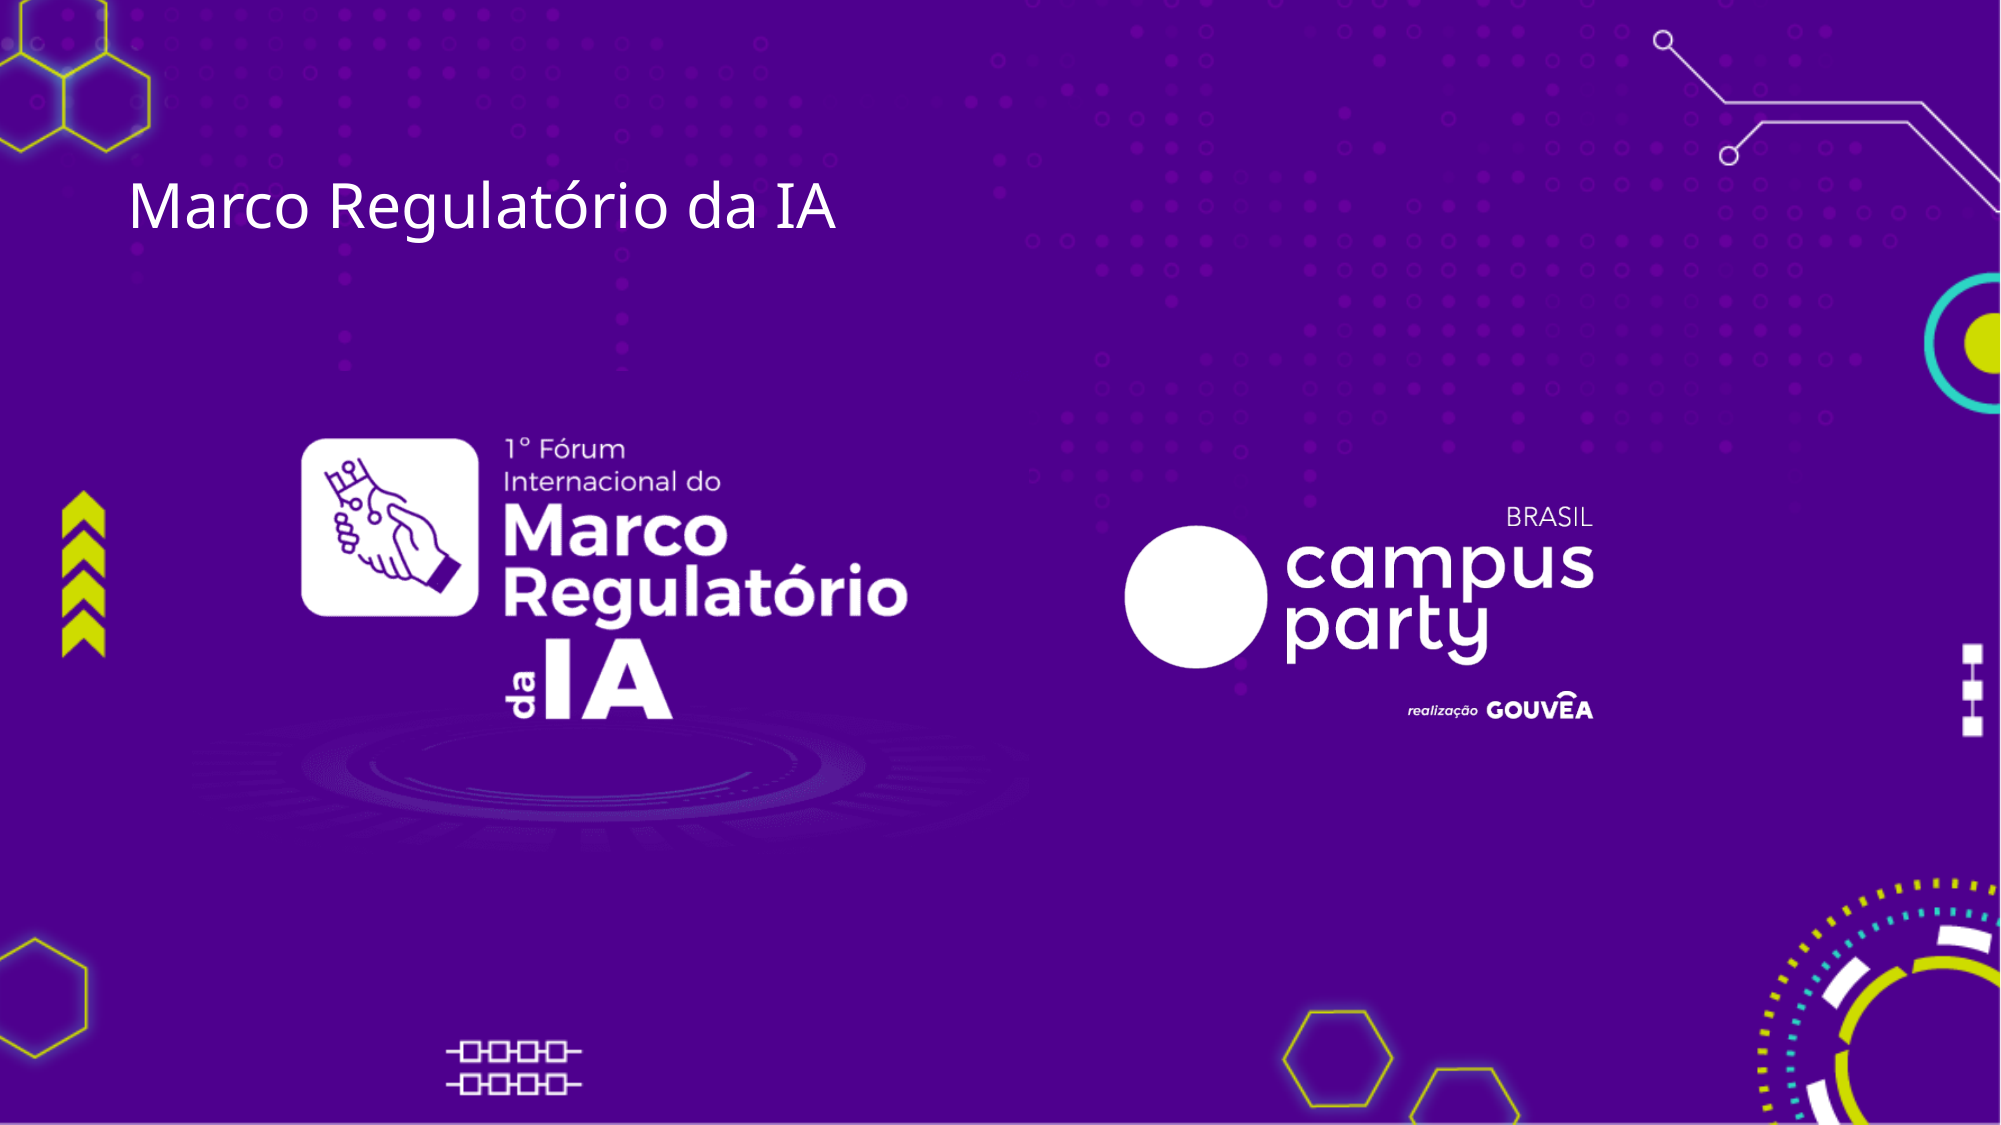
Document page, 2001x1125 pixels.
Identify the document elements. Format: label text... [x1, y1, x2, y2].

picture [0, 0, 2001, 1125]
title Marco Regulatório da IA [112, 99, 1891, 307]
